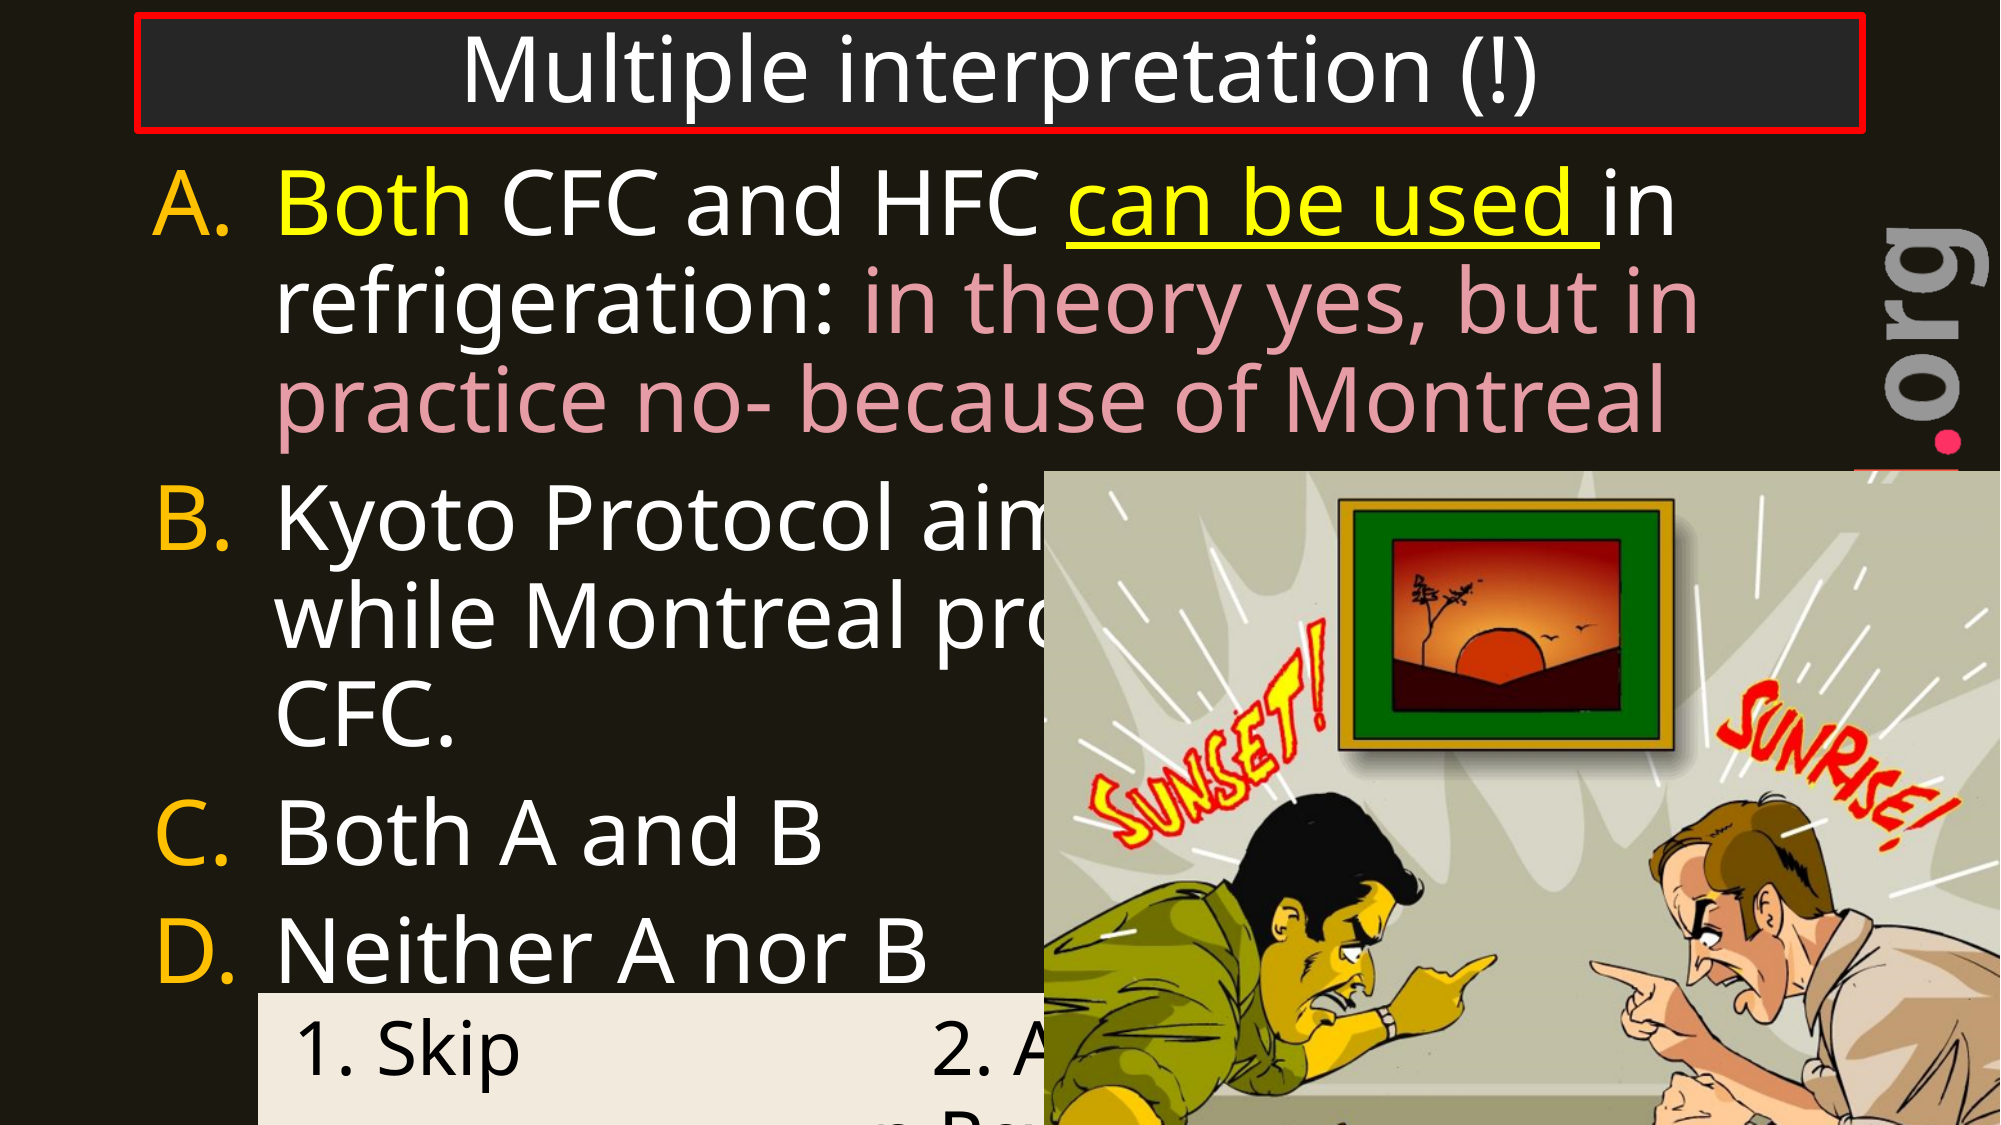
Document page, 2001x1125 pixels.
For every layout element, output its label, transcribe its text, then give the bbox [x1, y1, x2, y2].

picture [1044, 223, 2000, 1125]
title Multiple interpretation (!) [134, 12, 1866, 134]
list Both CFC and HFC can be used in refrigeration: in theory yes, but in practice no- because of Montreal Kyoto Protocol aims to curb HFC while Montreal protocol aims to curb CFC. Both A and B Neither A nor B [137, 149, 1863, 1014]
